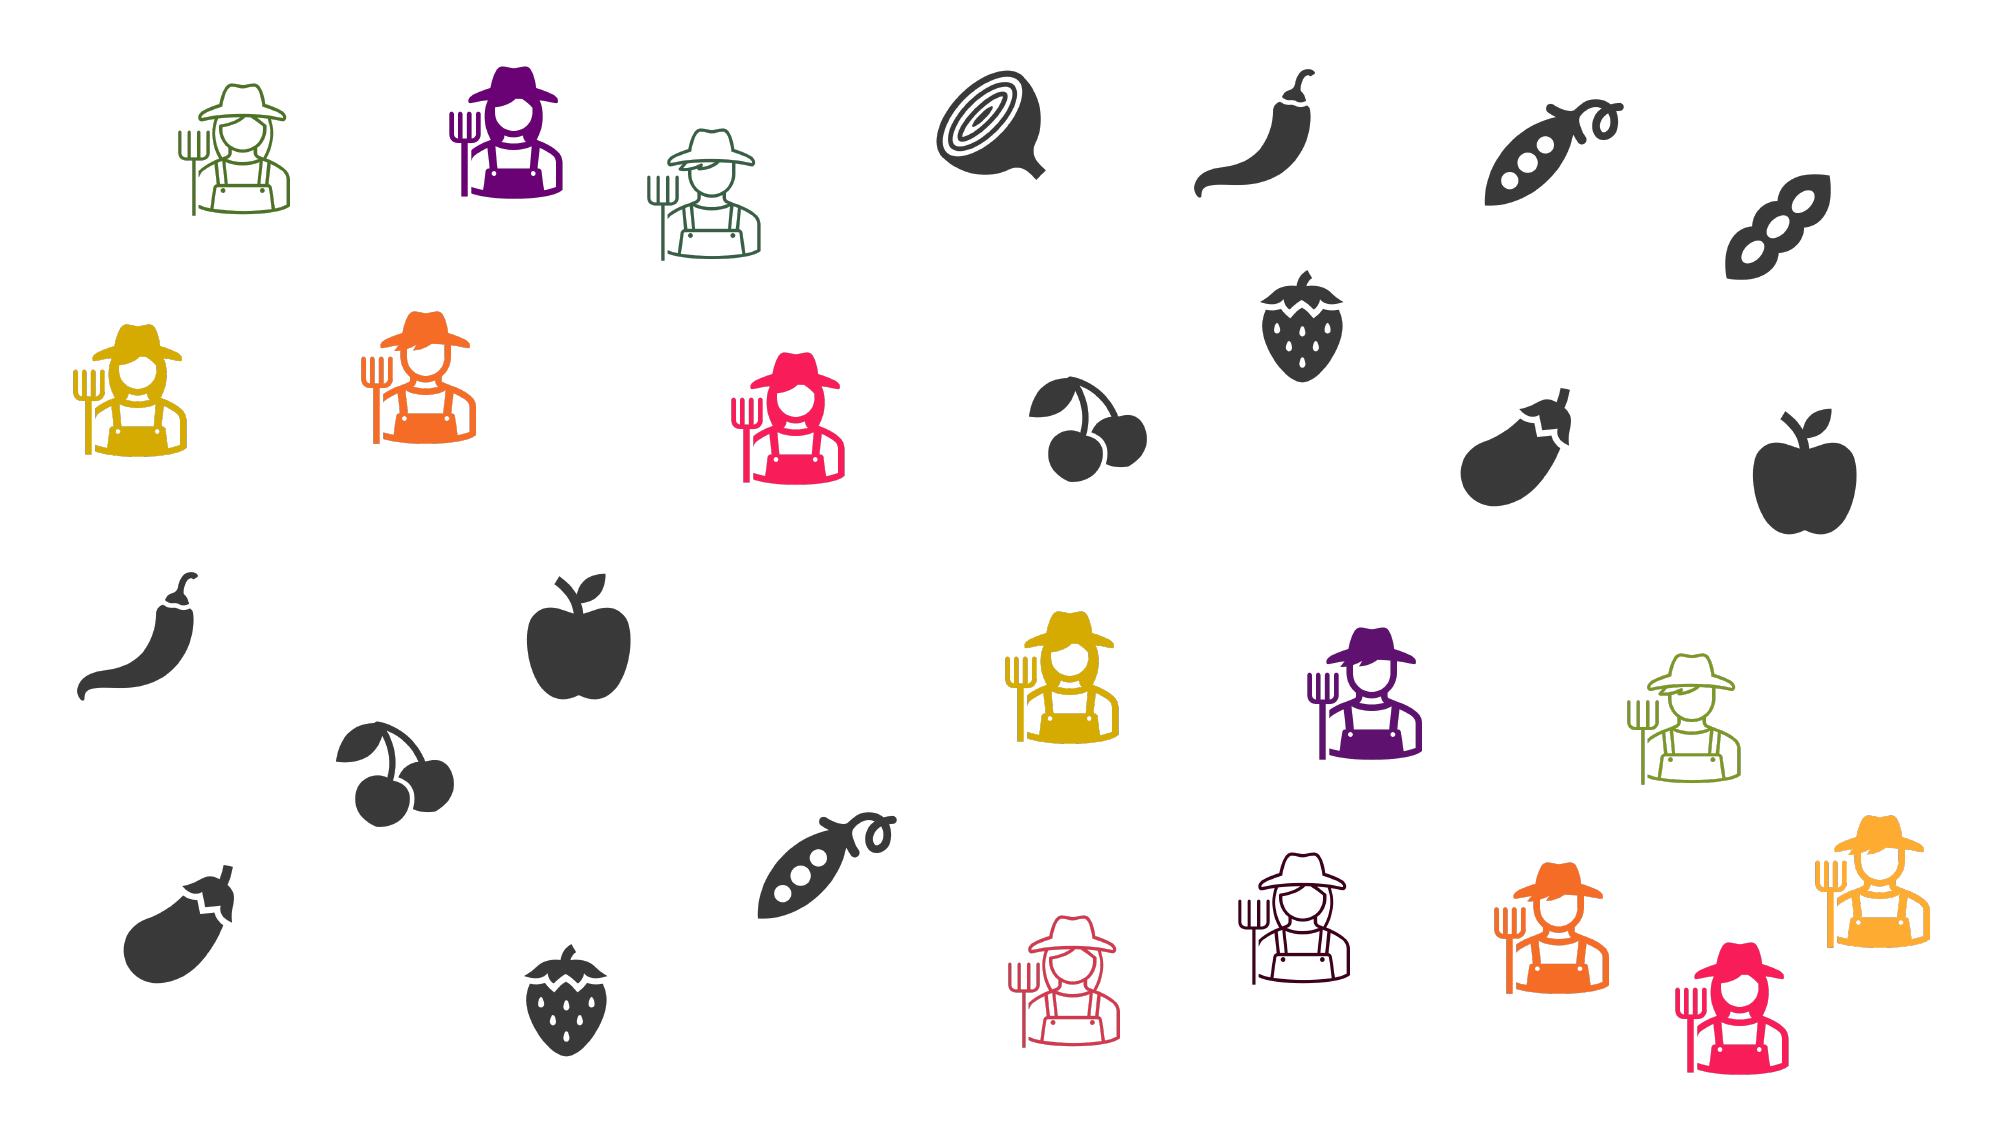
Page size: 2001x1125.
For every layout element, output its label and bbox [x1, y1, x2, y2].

picture [321, 698, 473, 850]
picture [1179, 57, 1331, 209]
picture [750, 789, 902, 941]
picture [915, 49, 1067, 201]
picture [635, 122, 787, 274]
picture [349, 304, 501, 456]
picture [1482, 855, 1634, 1007]
picture [1664, 808, 1956, 1087]
picture [1013, 353, 1165, 505]
picture [1296, 621, 1448, 773]
picture [996, 909, 1148, 1061]
picture [1615, 646, 1767, 798]
picture [1728, 396, 1880, 548]
picture [1227, 251, 1379, 403]
picture [490, 925, 642, 1077]
picture [1227, 845, 1379, 997]
picture [61, 318, 213, 470]
picture [1478, 76, 1630, 228]
picture [993, 605, 1145, 757]
picture [1701, 151, 1853, 303]
picture [1440, 371, 1592, 523]
picture [61, 561, 213, 713]
picture [438, 60, 590, 212]
picture [502, 561, 654, 713]
picture [719, 346, 871, 498]
picture [167, 76, 319, 228]
picture [103, 848, 255, 1000]
